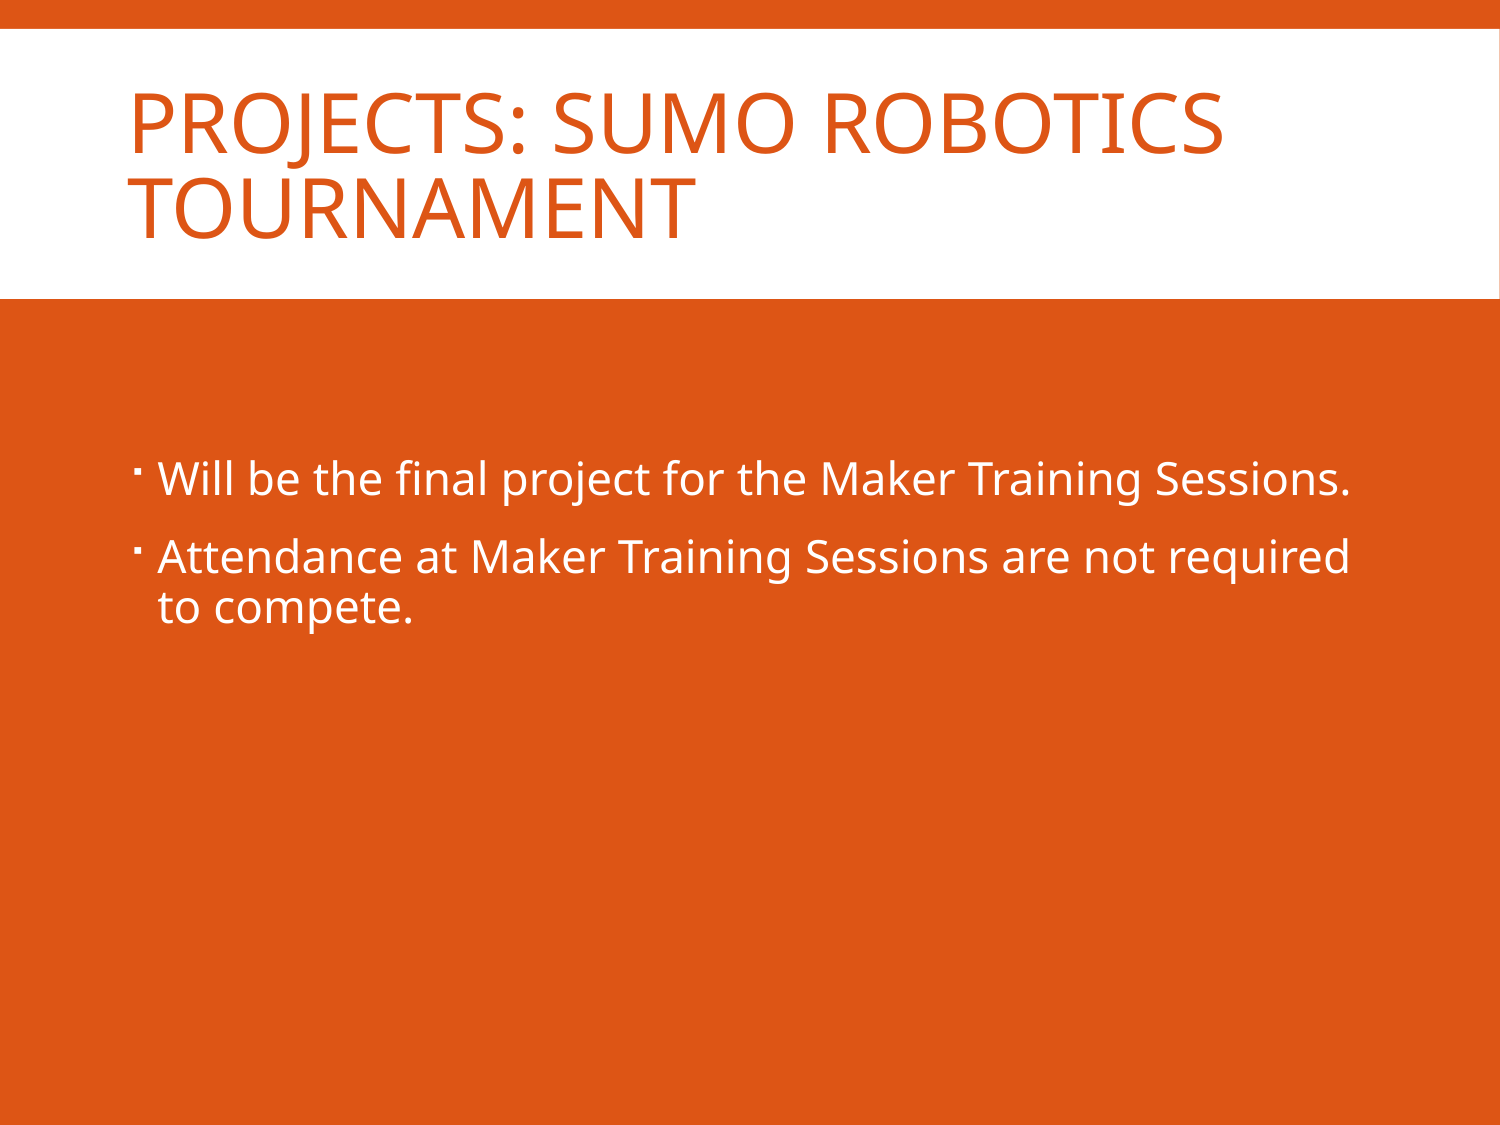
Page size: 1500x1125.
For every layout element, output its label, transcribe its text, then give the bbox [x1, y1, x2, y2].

list Will be the final project for the Maker Training Sessions. Attendance at Maker Training Sessions are not required to compete. [112, 363, 1388, 1054]
title Projects: Sumo Robotics Tournament [112, 46, 1388, 295]
